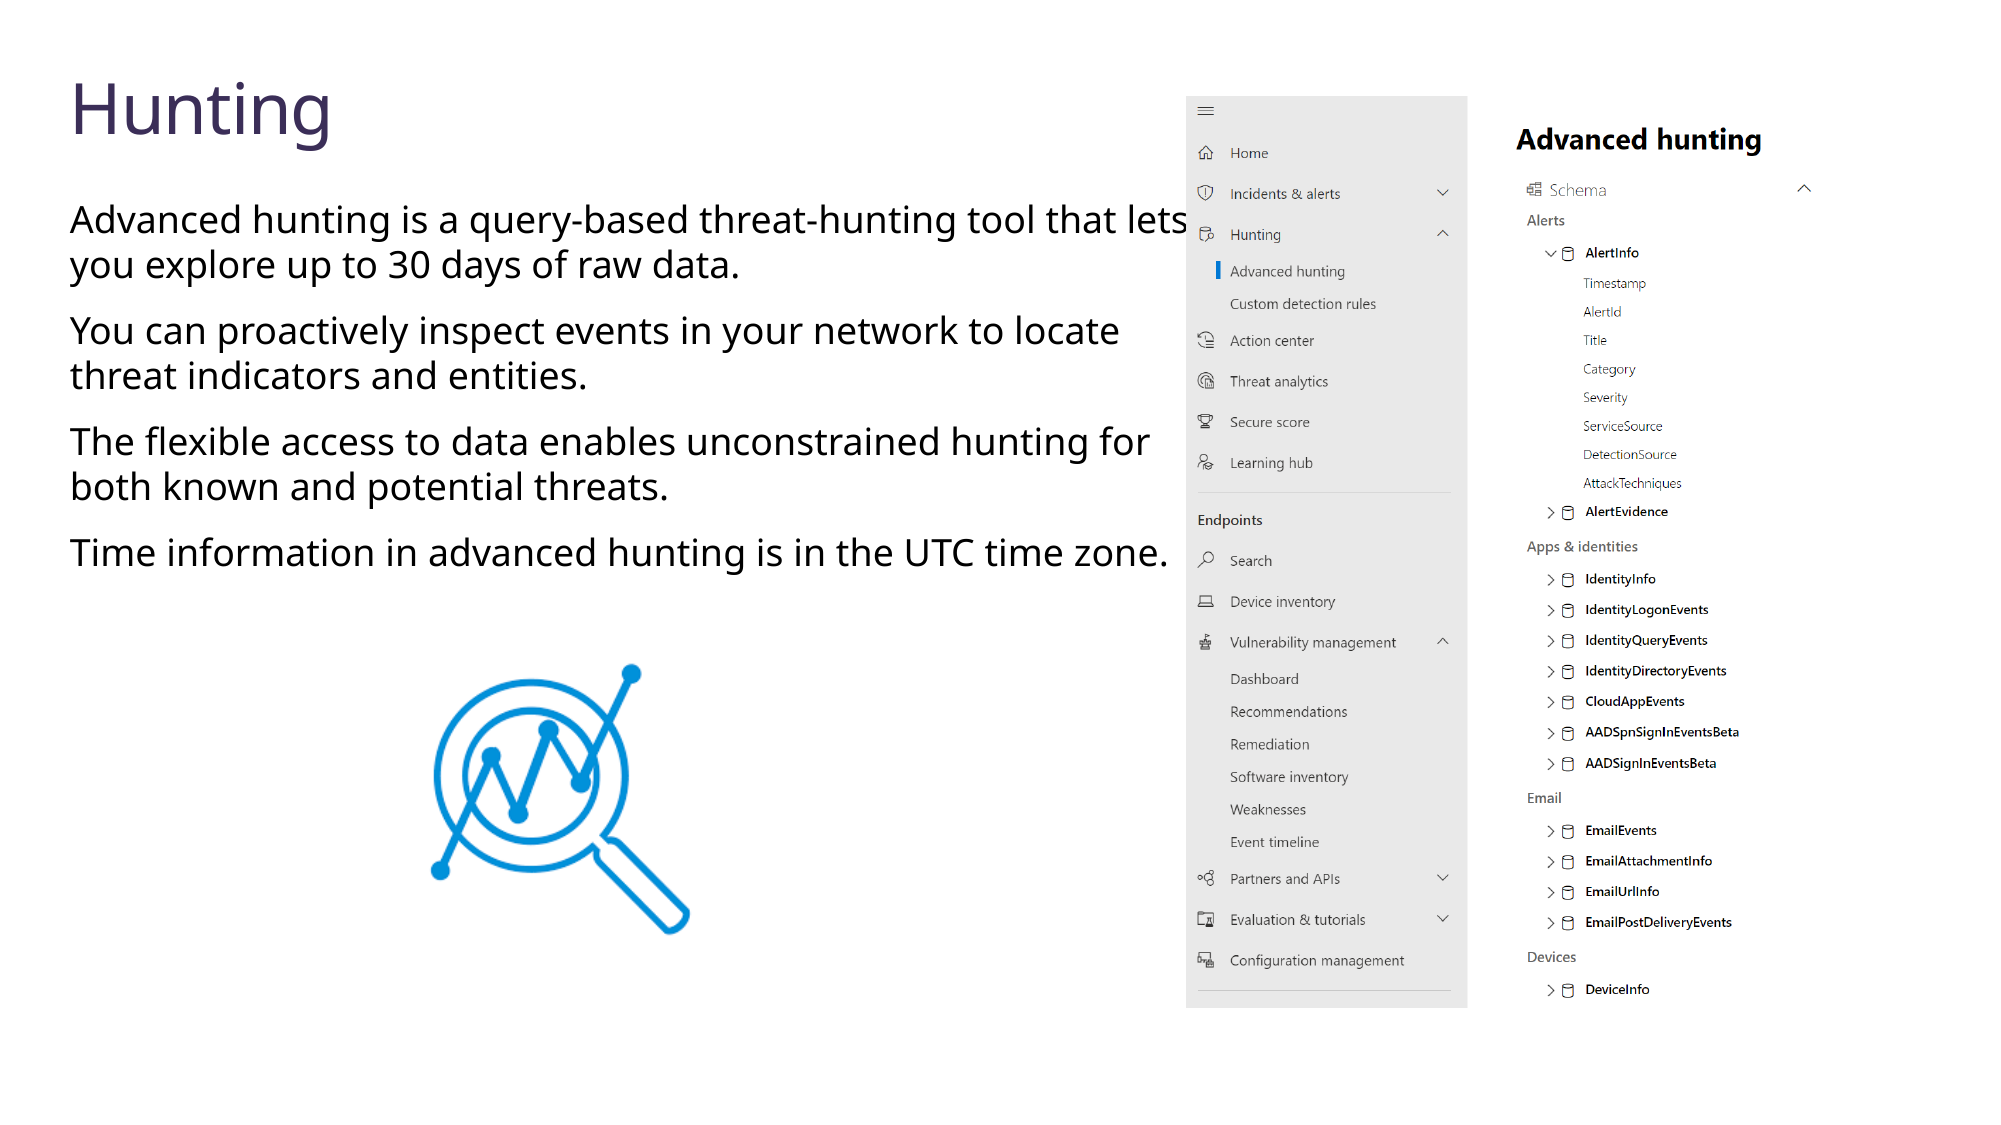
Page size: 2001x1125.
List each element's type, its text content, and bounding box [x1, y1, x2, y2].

picture [402, 647, 721, 966]
title Hunting [69, 36, 1345, 161]
picture [1186, 95, 1829, 1009]
list Advanced hunting is a query-based threat-hunting tool that lets you explore up to 30 days of raw data. You can proactively inspect events in your network to locate threat indicators and entities. The flexible access to data enables unconstrained hunting for both known and potential threats. Time information in advanced hunting is in the UTC time zone. [69, 196, 1186, 279]
